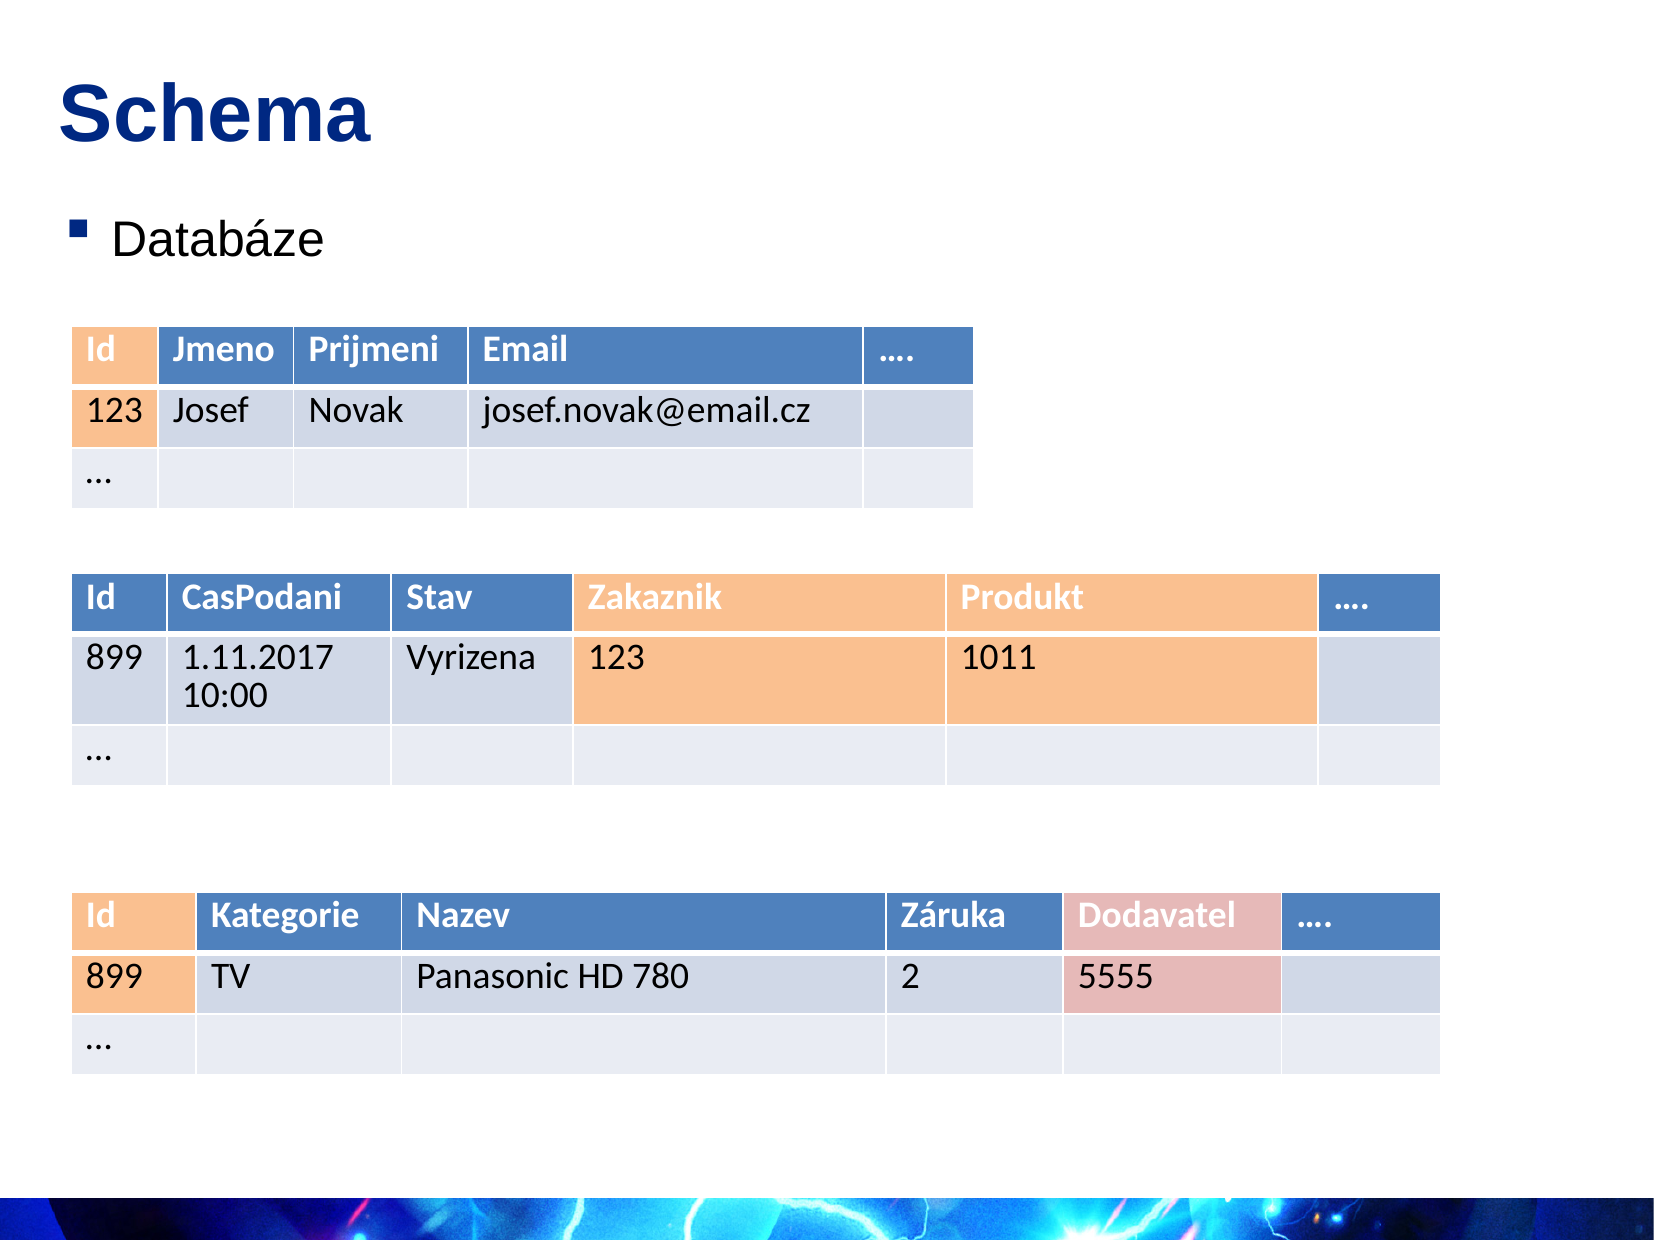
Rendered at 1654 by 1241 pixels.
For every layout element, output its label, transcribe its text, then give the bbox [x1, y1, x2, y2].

table_cell Panasonic HD 780 [402, 956, 885, 1013]
table_header Kategorie [197, 893, 401, 950]
table_header Jmeno [159, 327, 293, 384]
table_header …. [1319, 574, 1440, 631]
table_cell … [72, 449, 157, 508]
table_header Produkt [947, 574, 1317, 631]
table_cell [887, 1015, 1062, 1074]
picture [1167, 1198, 1654, 1240]
table_cell TV [197, 956, 401, 1013]
table_header Id [72, 327, 157, 384]
title Schema [59, 17, 1595, 201]
table_cell [947, 726, 1317, 785]
table_cell 123 [72, 390, 157, 447]
table_header Email [469, 327, 862, 384]
list Databáze [58, 206, 1583, 1167]
table_cell 899 [72, 637, 166, 724]
table_header Stav [392, 574, 572, 631]
picture [0, 1198, 1185, 1240]
table_header CasPodani [168, 574, 390, 631]
table_header Prijmeni [294, 327, 467, 384]
table_header Záruka [887, 893, 1062, 950]
table_cell … [72, 1015, 195, 1074]
table_cell … [72, 726, 166, 785]
table_cell [1282, 956, 1440, 1013]
table_cell [197, 1015, 401, 1074]
table_cell [469, 449, 862, 508]
table_header Id [72, 893, 195, 950]
table_cell [392, 726, 572, 785]
table_cell [574, 726, 945, 785]
table_cell [864, 390, 973, 447]
table_cell Vyrizena [392, 637, 572, 724]
table_cell [1319, 726, 1440, 785]
table_cell [1319, 637, 1440, 724]
table_cell josef.novak@email.cz [469, 390, 862, 447]
table_cell [294, 449, 467, 508]
table_cell 1.11.2017 10:00 [168, 637, 390, 724]
table_header Nazev [402, 893, 885, 950]
table_cell [864, 449, 973, 508]
table_cell 1011 [947, 637, 1317, 724]
table_cell Josef [159, 390, 293, 447]
table_header Zakaznik [574, 574, 945, 631]
table_cell 2 [887, 956, 1062, 1013]
table_cell 123 [574, 637, 945, 724]
table_cell Novak [294, 390, 467, 447]
table_cell [168, 726, 390, 785]
table_cell 5555 [1064, 956, 1281, 1013]
table_header Id [72, 574, 166, 631]
table_header …. [1282, 893, 1440, 950]
table_cell [159, 449, 293, 508]
table_cell [1282, 1015, 1440, 1074]
table_cell [402, 1015, 885, 1074]
table_header …. [864, 327, 973, 384]
table_cell [1064, 1015, 1281, 1074]
table_cell 899 [72, 956, 195, 1013]
table_header Dodavatel [1064, 893, 1281, 950]
